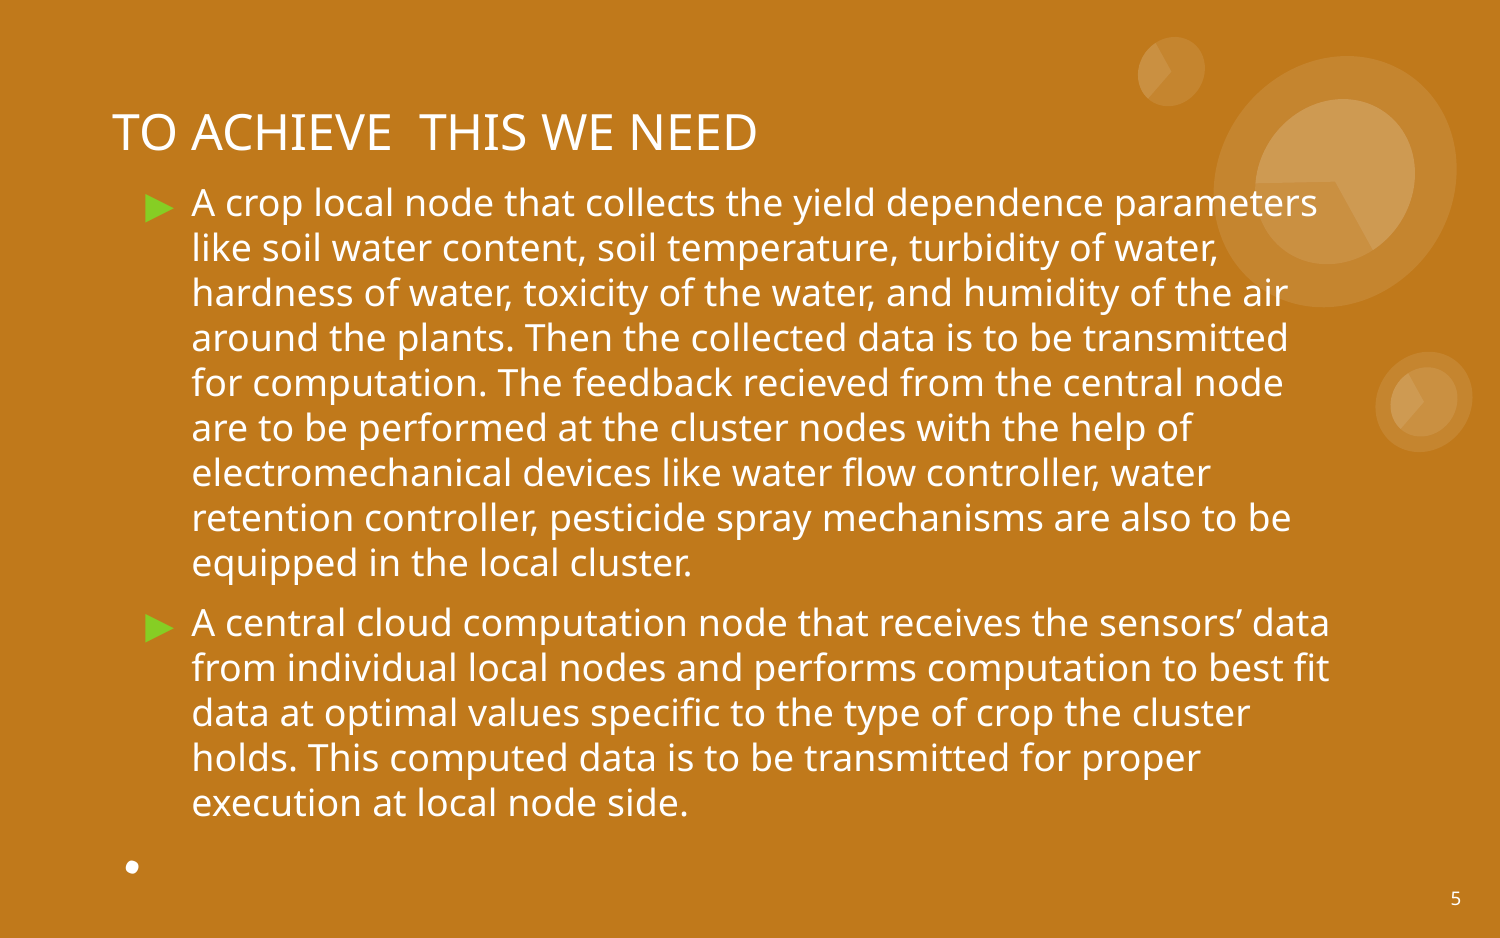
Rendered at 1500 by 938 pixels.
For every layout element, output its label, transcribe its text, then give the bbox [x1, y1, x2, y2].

title . [111, 822, 200, 912]
slide_number ‹#› [1386, 863, 1477, 936]
text_box TO ACHIEVE THIS WE NEED [112, 50, 1346, 211]
text_box A crop local node that collects the yield dependence parameters like soil water content, soil temperature, turbidity of water, hardness of water, toxicity of the water, and humidity of the air around the plants. Then the collected data is to be transmitted for computation. The feedback recieved from the central node are to be performed at the cluster nodes with the help of electromechanical devices like water flow controller, water retention controller, pesticide spray mechanisms are also to be equipped in the local cluster. A central cloud computation node that receives the sensors’ data from individual local nodes and performs computation to best fit data at optimal values specific to the type of crop the cluster holds. This computed data is to be transmitted for proper execution at local node side. [135, 171, 1346, 816]
